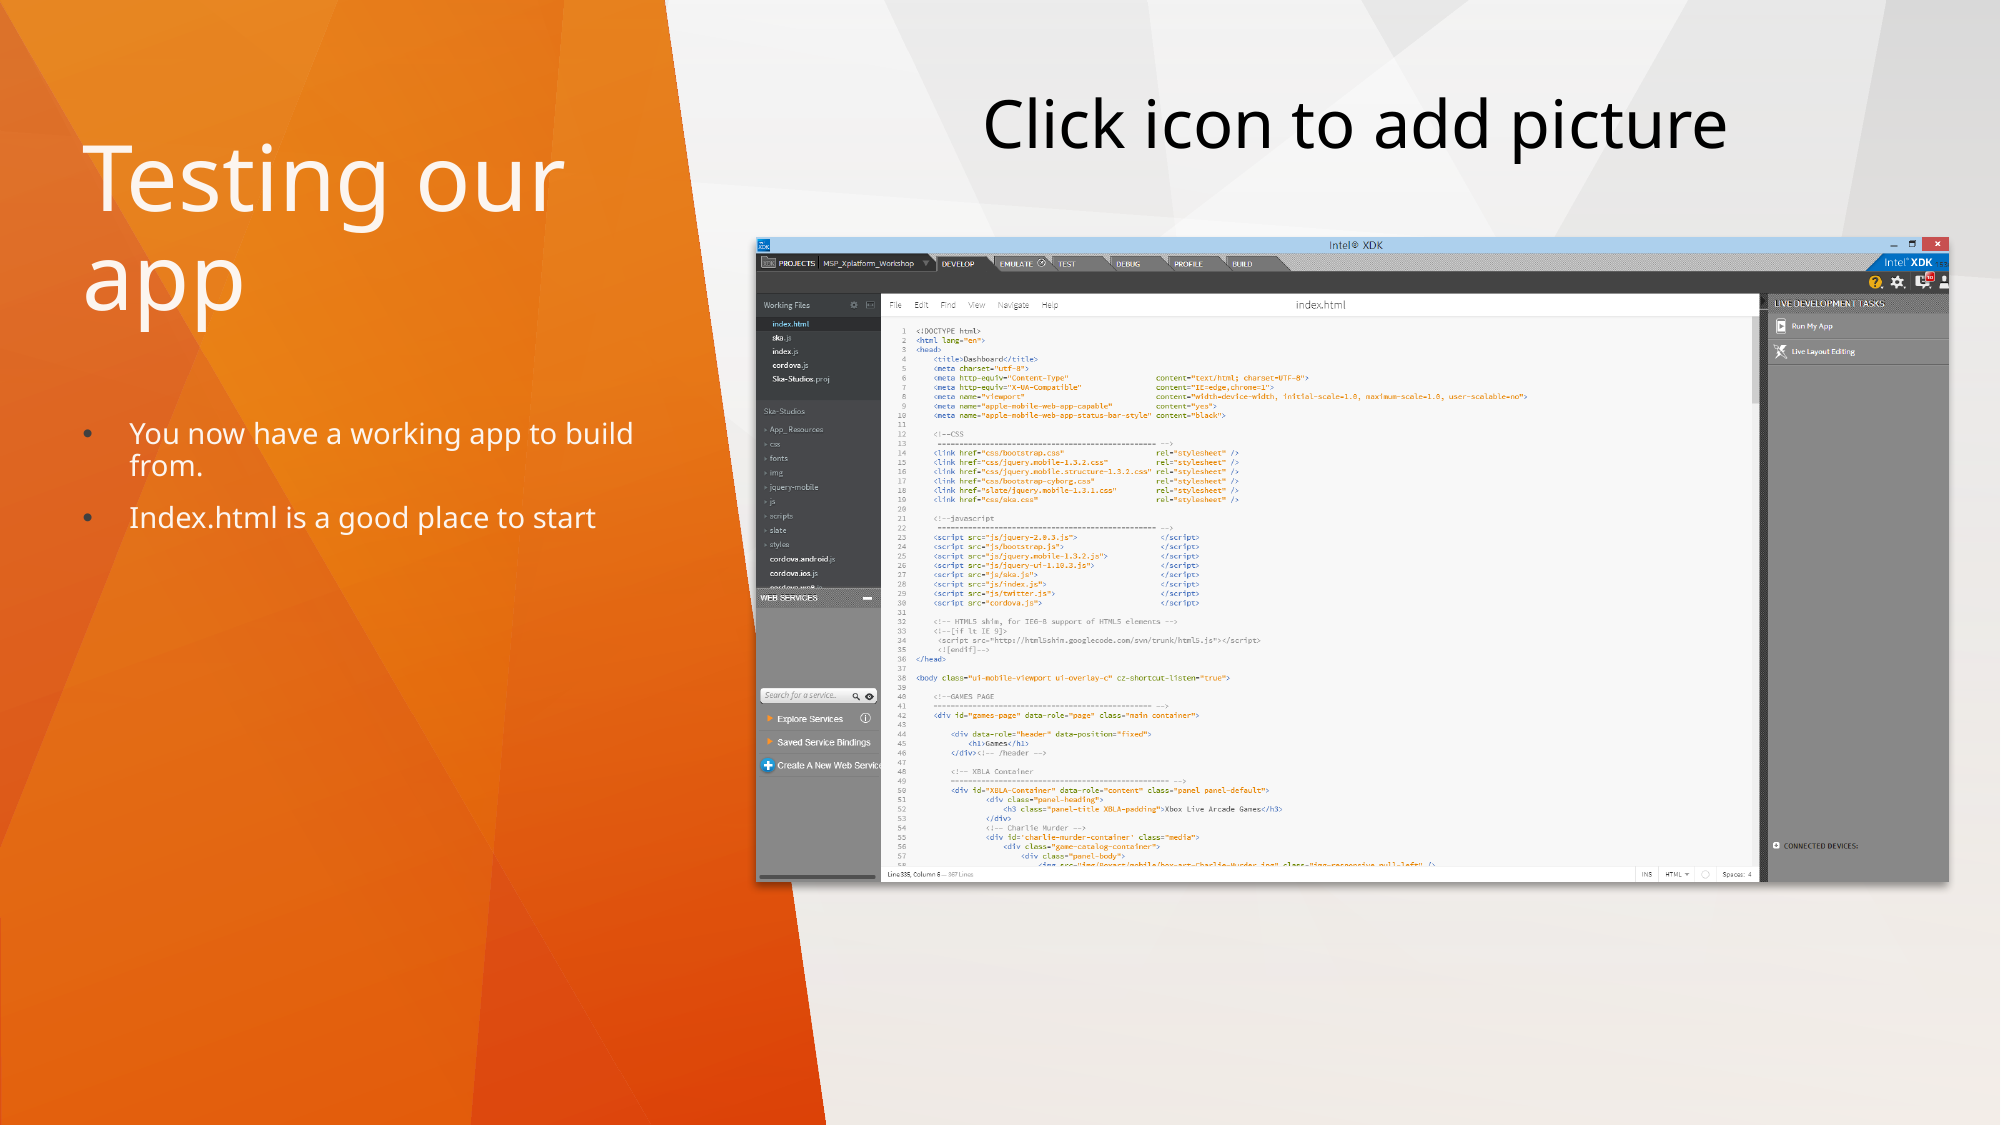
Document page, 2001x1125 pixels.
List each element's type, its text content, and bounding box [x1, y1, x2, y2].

picture [756, 74, 1949, 1013]
title Testing our app [67, 75, 639, 338]
list You now have a working app to build from. Index.html is a good place to start [67, 412, 675, 1013]
